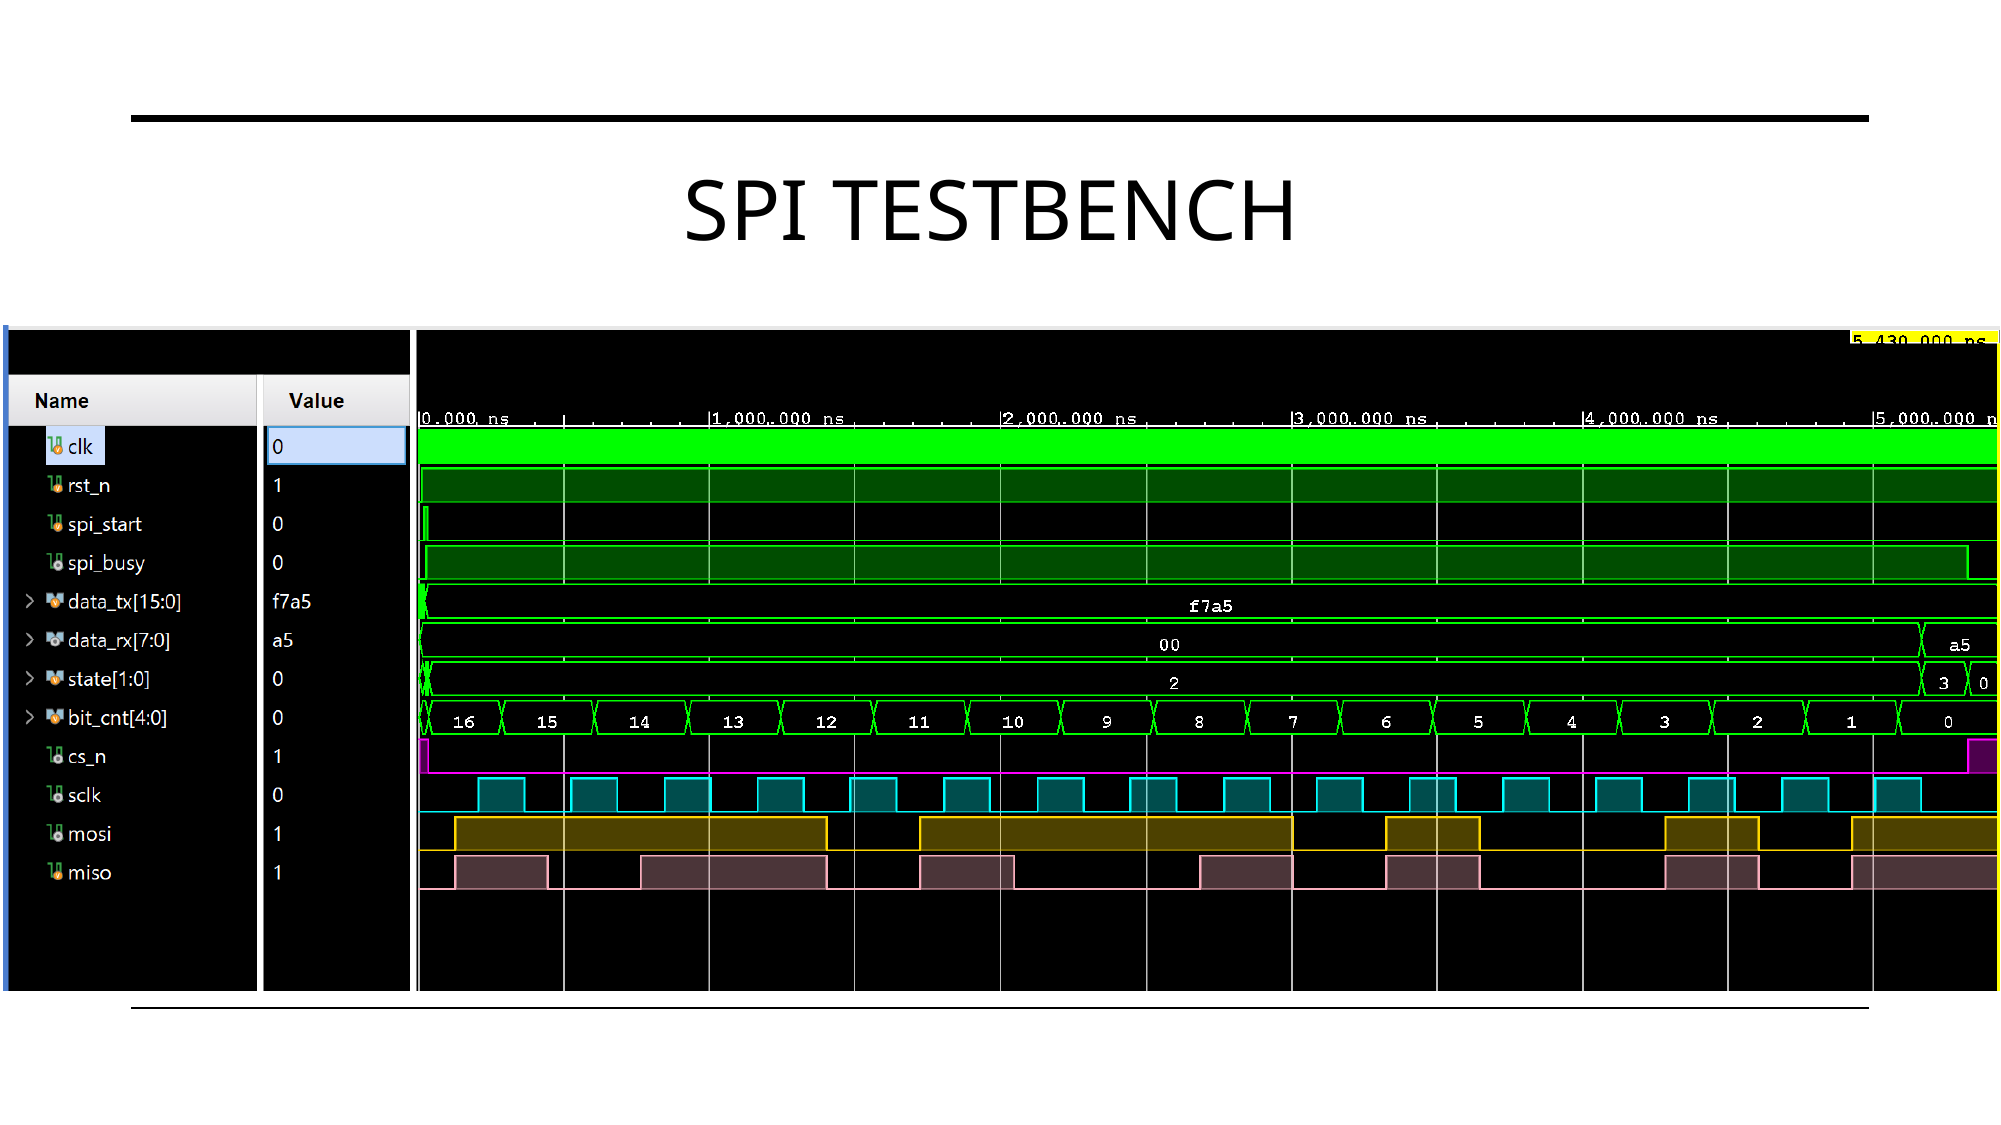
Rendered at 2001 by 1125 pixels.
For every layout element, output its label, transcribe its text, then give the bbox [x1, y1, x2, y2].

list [2, 325, 2000, 991]
title SPI Testbench [114, 149, 1869, 325]
